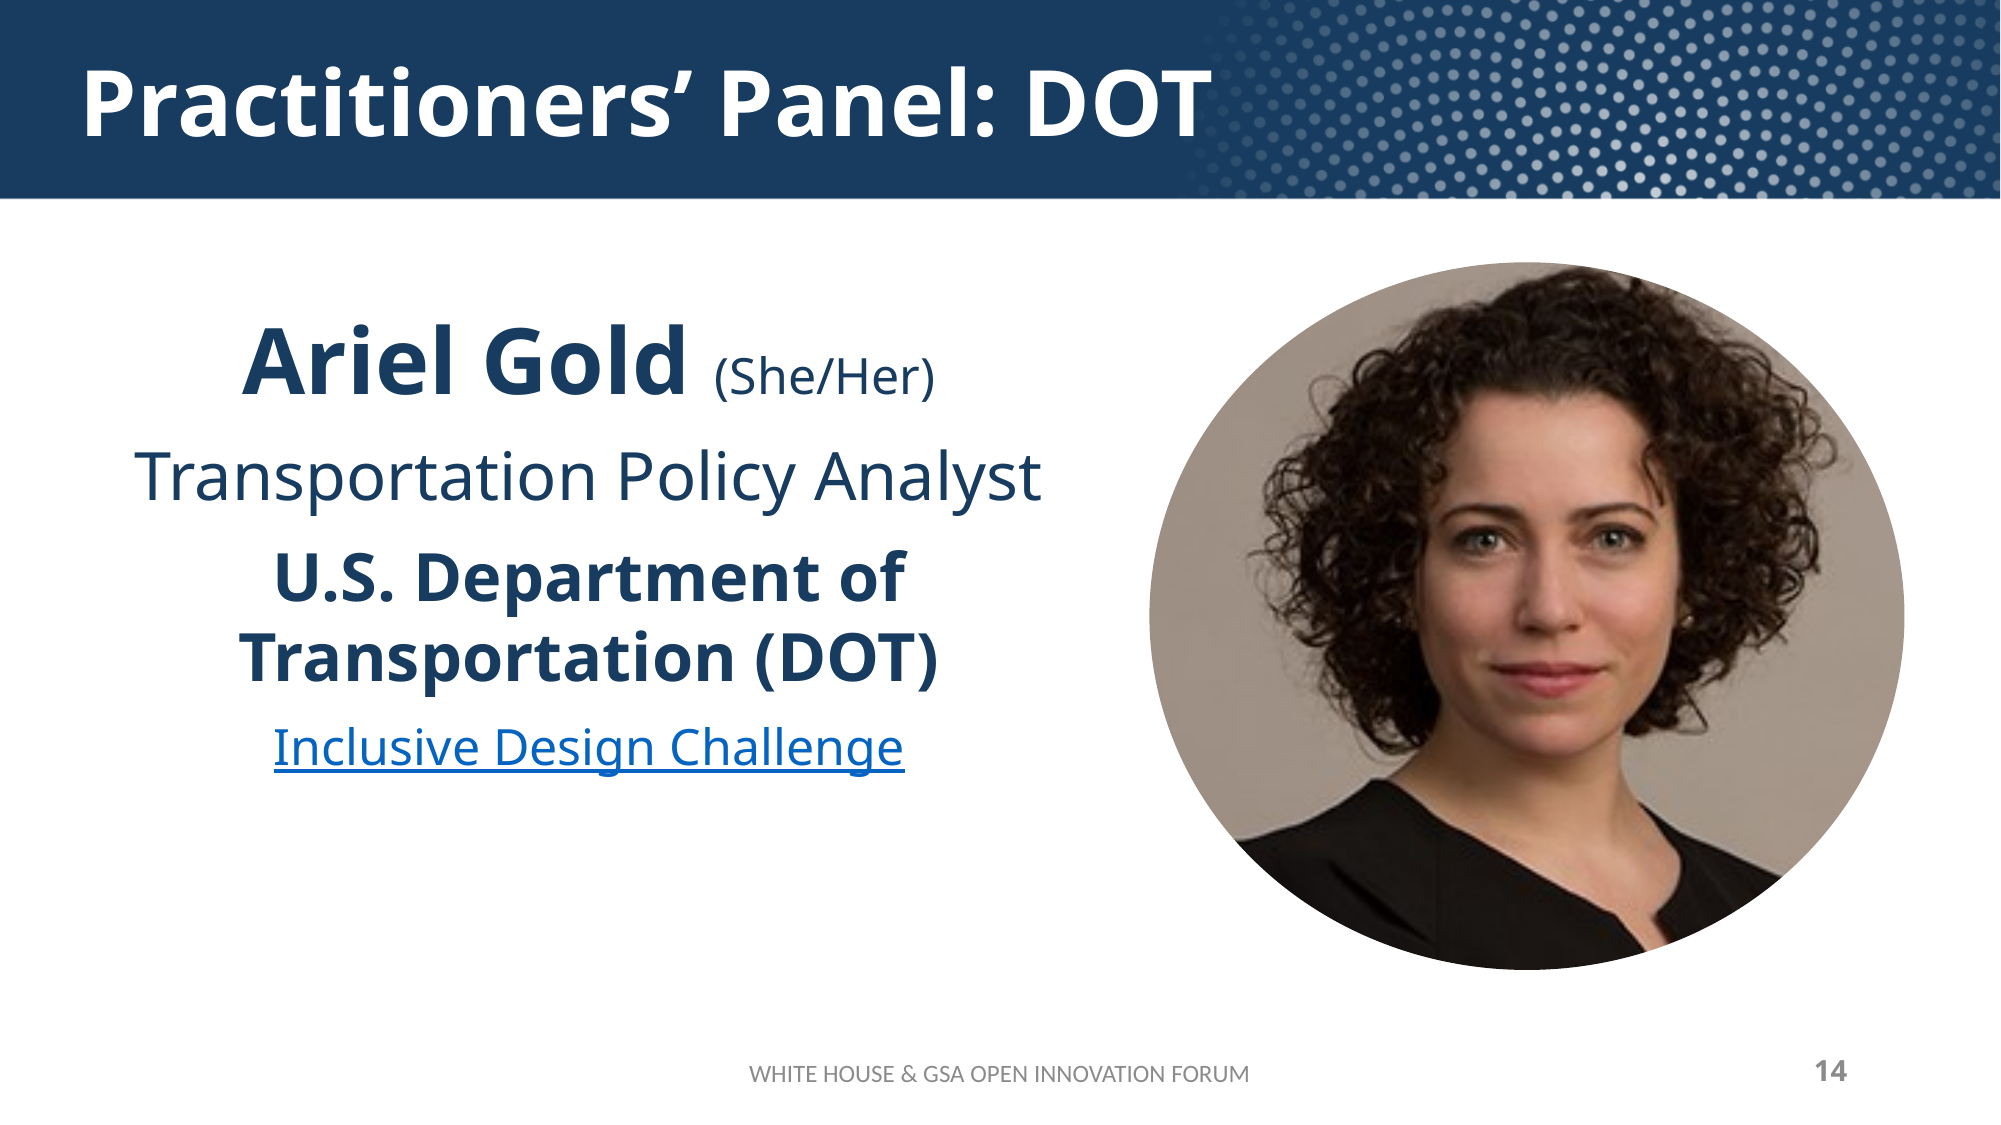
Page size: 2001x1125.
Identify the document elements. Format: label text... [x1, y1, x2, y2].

text_box Ariel Gold (She/Her) Transportation Policy Analyst U.S. Department of Transportation (DOT) Inclusive Design Challenge [107, 295, 1071, 830]
title Practitioners’ Panel: DOT [64, 49, 1294, 157]
footer WHITE HOUSE & GSA OPEN INNOVATION FORUM [662, 1042, 1338, 1103]
slide_number 14 [1412, 1042, 1863, 1103]
picture [0, 0, 2001, 1125]
